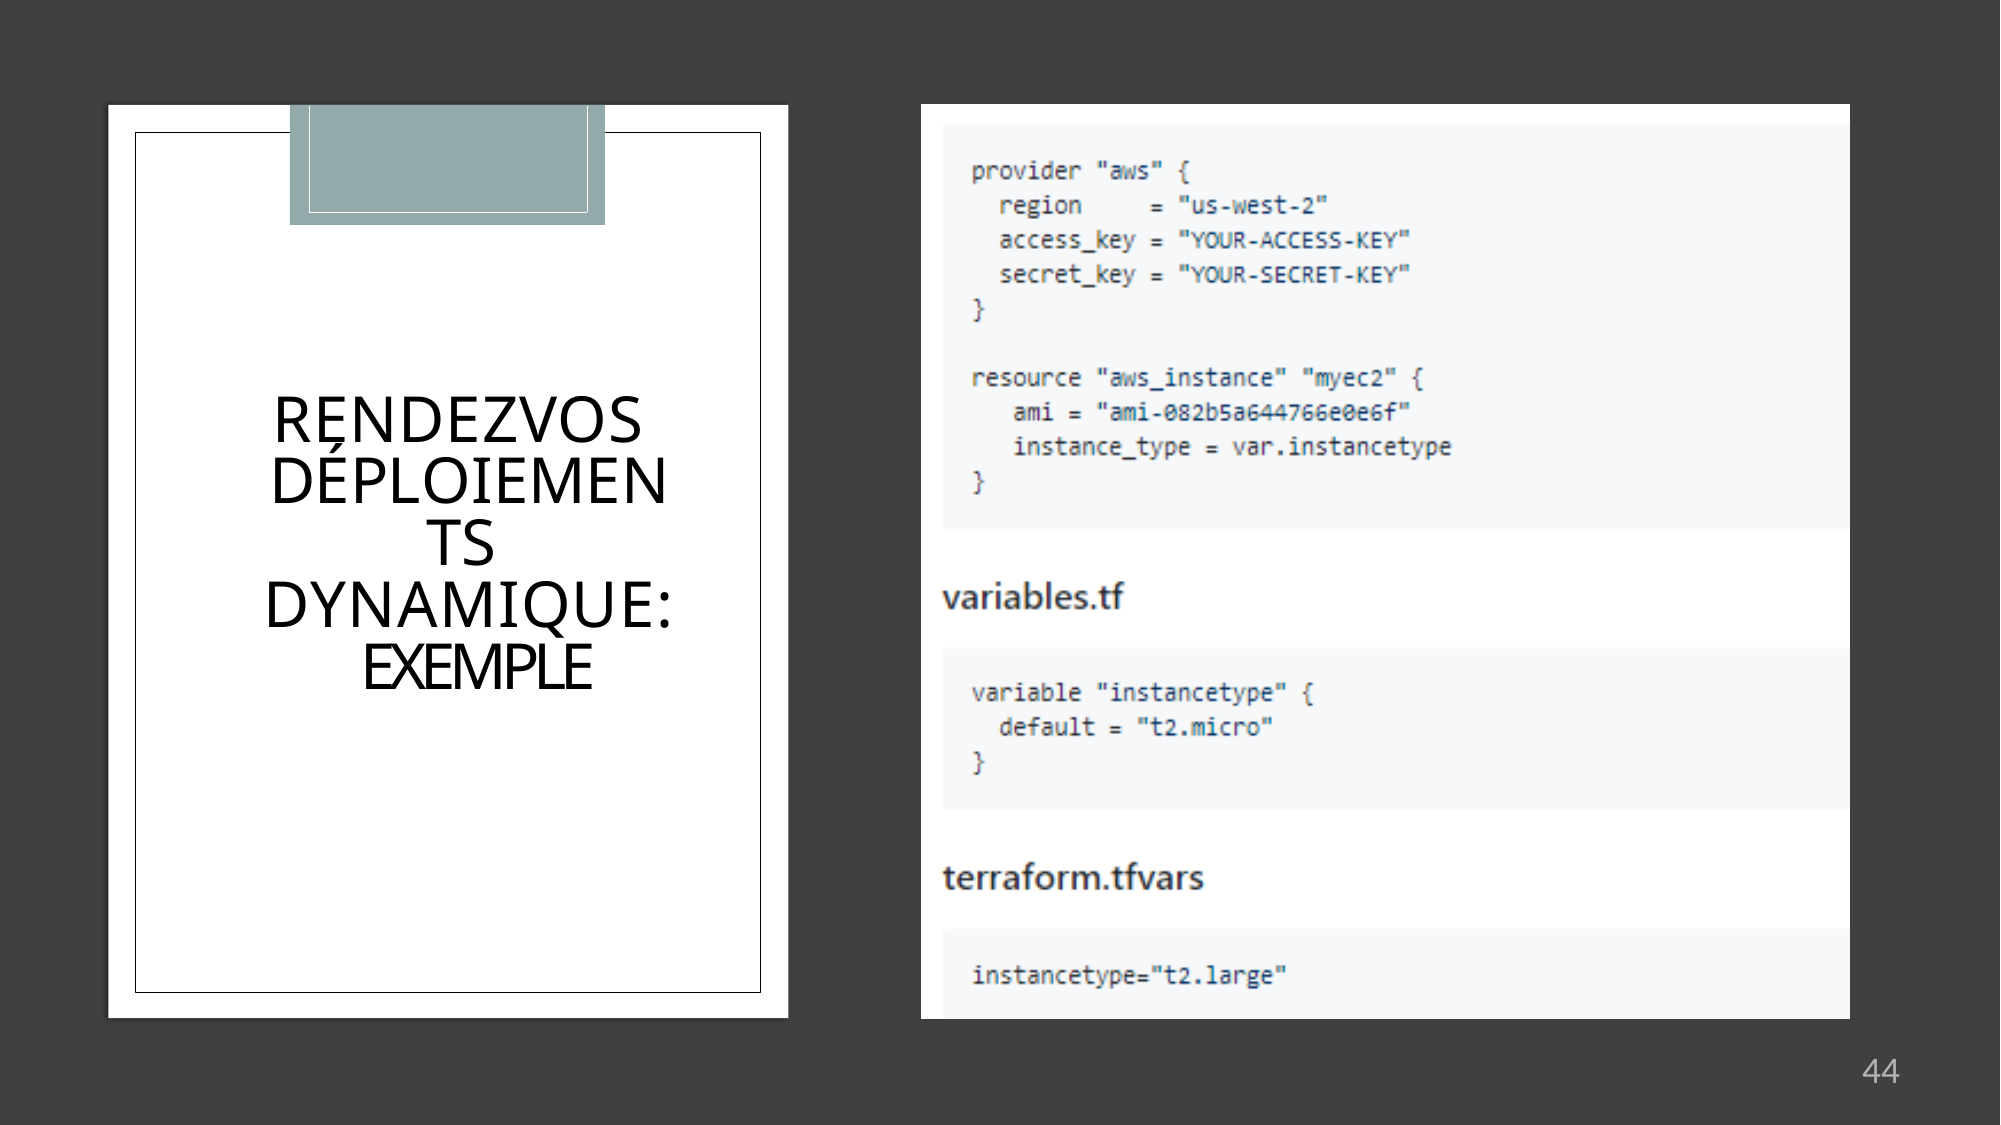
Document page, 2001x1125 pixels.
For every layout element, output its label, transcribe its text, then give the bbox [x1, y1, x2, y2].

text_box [98, 96, 796, 1027]
picture [921, 104, 1851, 1019]
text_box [289, 104, 606, 226]
slide_number 44 [1440, 1046, 1900, 1103]
